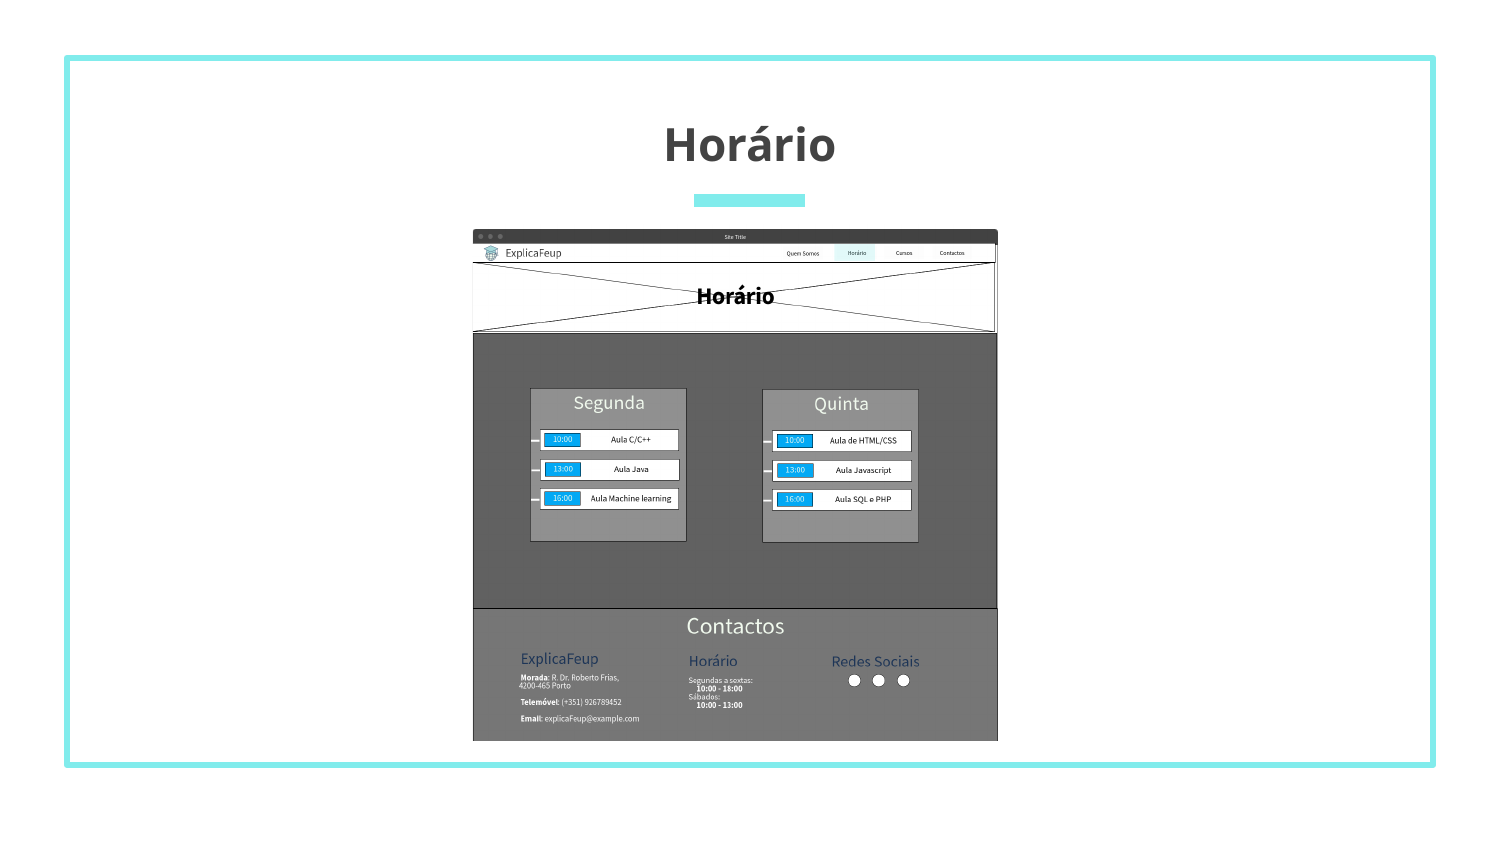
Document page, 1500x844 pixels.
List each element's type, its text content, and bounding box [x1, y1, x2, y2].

picture [472, 224, 1000, 741]
title Horário [0, 35, 1500, 186]
